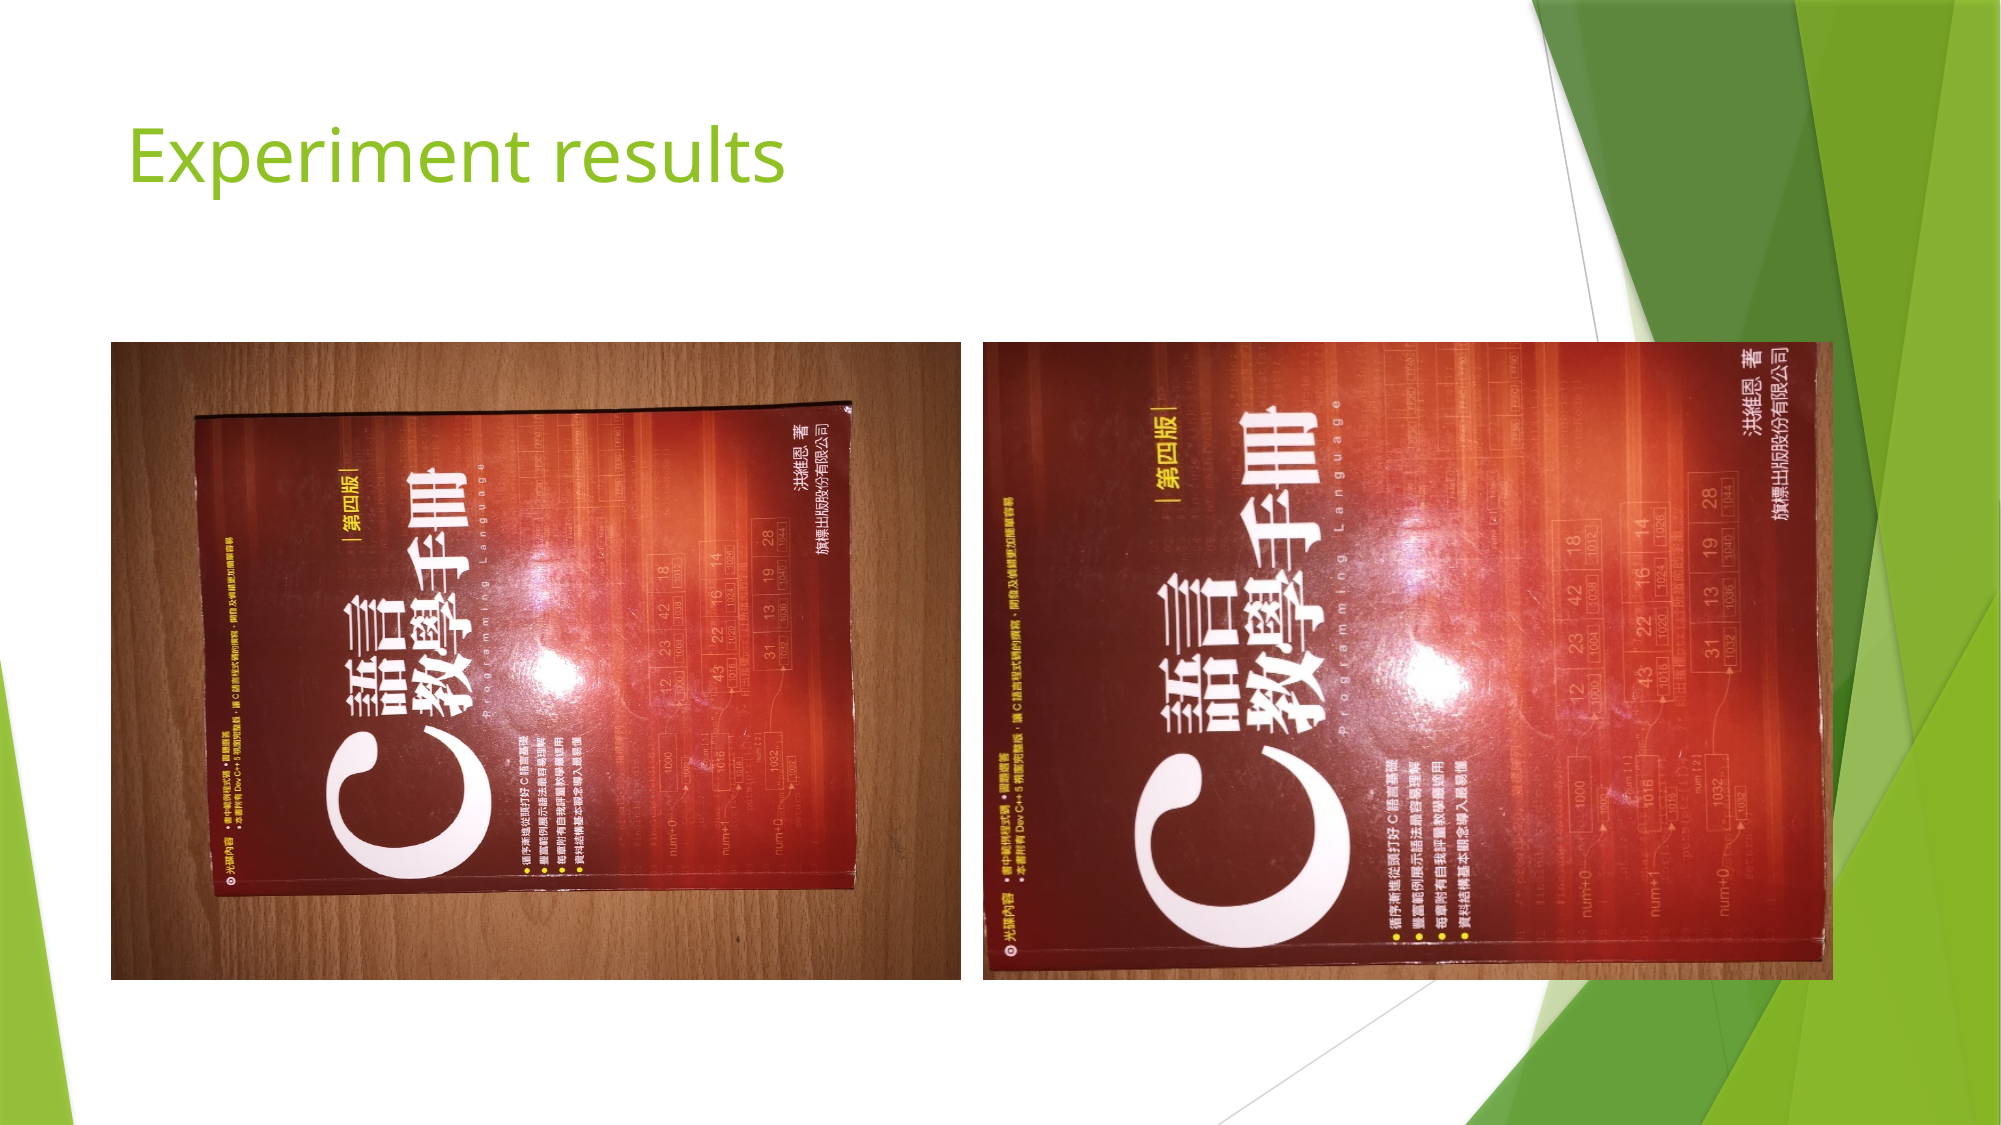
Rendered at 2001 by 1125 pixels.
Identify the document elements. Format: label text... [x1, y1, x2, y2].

title Experiment results [111, 99, 1522, 317]
picture [982, 341, 1833, 980]
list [110, 341, 961, 980]
